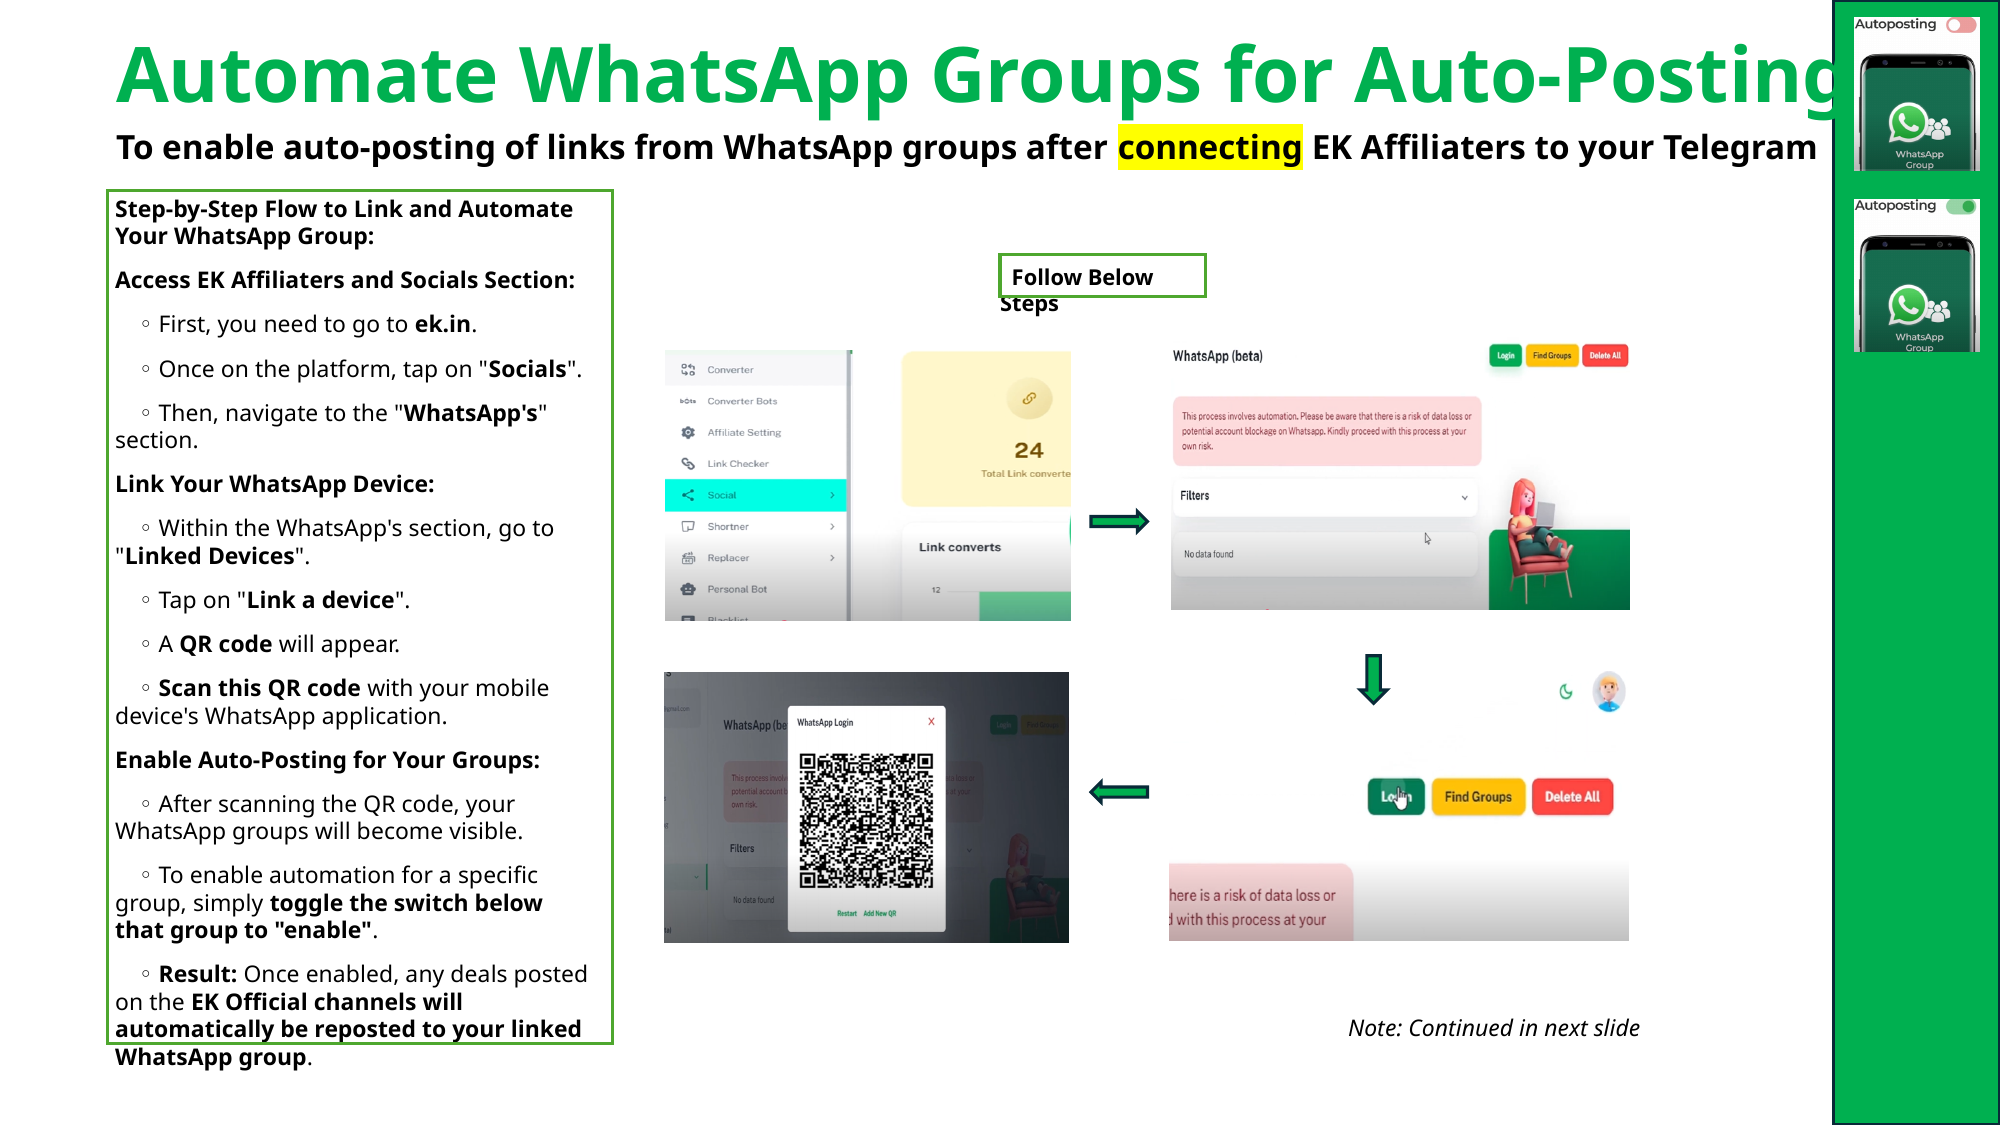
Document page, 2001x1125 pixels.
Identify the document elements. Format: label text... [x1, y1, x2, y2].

text_box [1088, 778, 1150, 806]
picture [1854, 198, 1980, 353]
picture [1854, 17, 1980, 171]
picture [664, 350, 1071, 621]
text_box [106, 189, 614, 1045]
text_box Follow Below Steps [985, 256, 1224, 324]
text_box [1832, 0, 2000, 1006]
title Automate WhatsApp Groups for Auto-Posting [101, 17, 1854, 119]
text_box [1832, 1049, 2000, 1125]
text_box [1089, 507, 1150, 536]
text_box [1365, 654, 1382, 671]
text_box To enable auto-posting of links from WhatsApp groups after connecting EK Affiliaters to your Telegram [101, 119, 1906, 174]
text_box Step-by-Step Flow to Link and Automate Your WhatsApp Group: Access EK Affiliaters and Socials Section: ◦ First, you need to go to ek.in. ◦ Once on the platform, tap on "Socials". ◦ Then, navigate to the "WhatsApp's" section. Link Your WhatsApp Device: ◦ Within the WhatsApp's section, go to "Linked Devices". ◦ Tap on "Link a device". ◦ A QR code will appear. ◦ Scan this QR code with your mobile device's WhatsApp application. Enable Auto-Posting for Your Groups: ◦ After scanning the QR code, your WhatsApp groups will become visible. ◦ To enable automation for a specific group, simply toggle the switch below that group to "enable". ◦ Result: Once enabled, any deals posted on the EK Official channels will automatically be reposted to your linked WhatsApp group. [100, 186, 613, 1078]
text_box Note: Continued in next slide [1333, 1006, 2000, 1049]
picture [1168, 671, 1629, 942]
text_box [998, 253, 1207, 298]
picture [1170, 323, 1631, 610]
picture [663, 672, 1070, 943]
